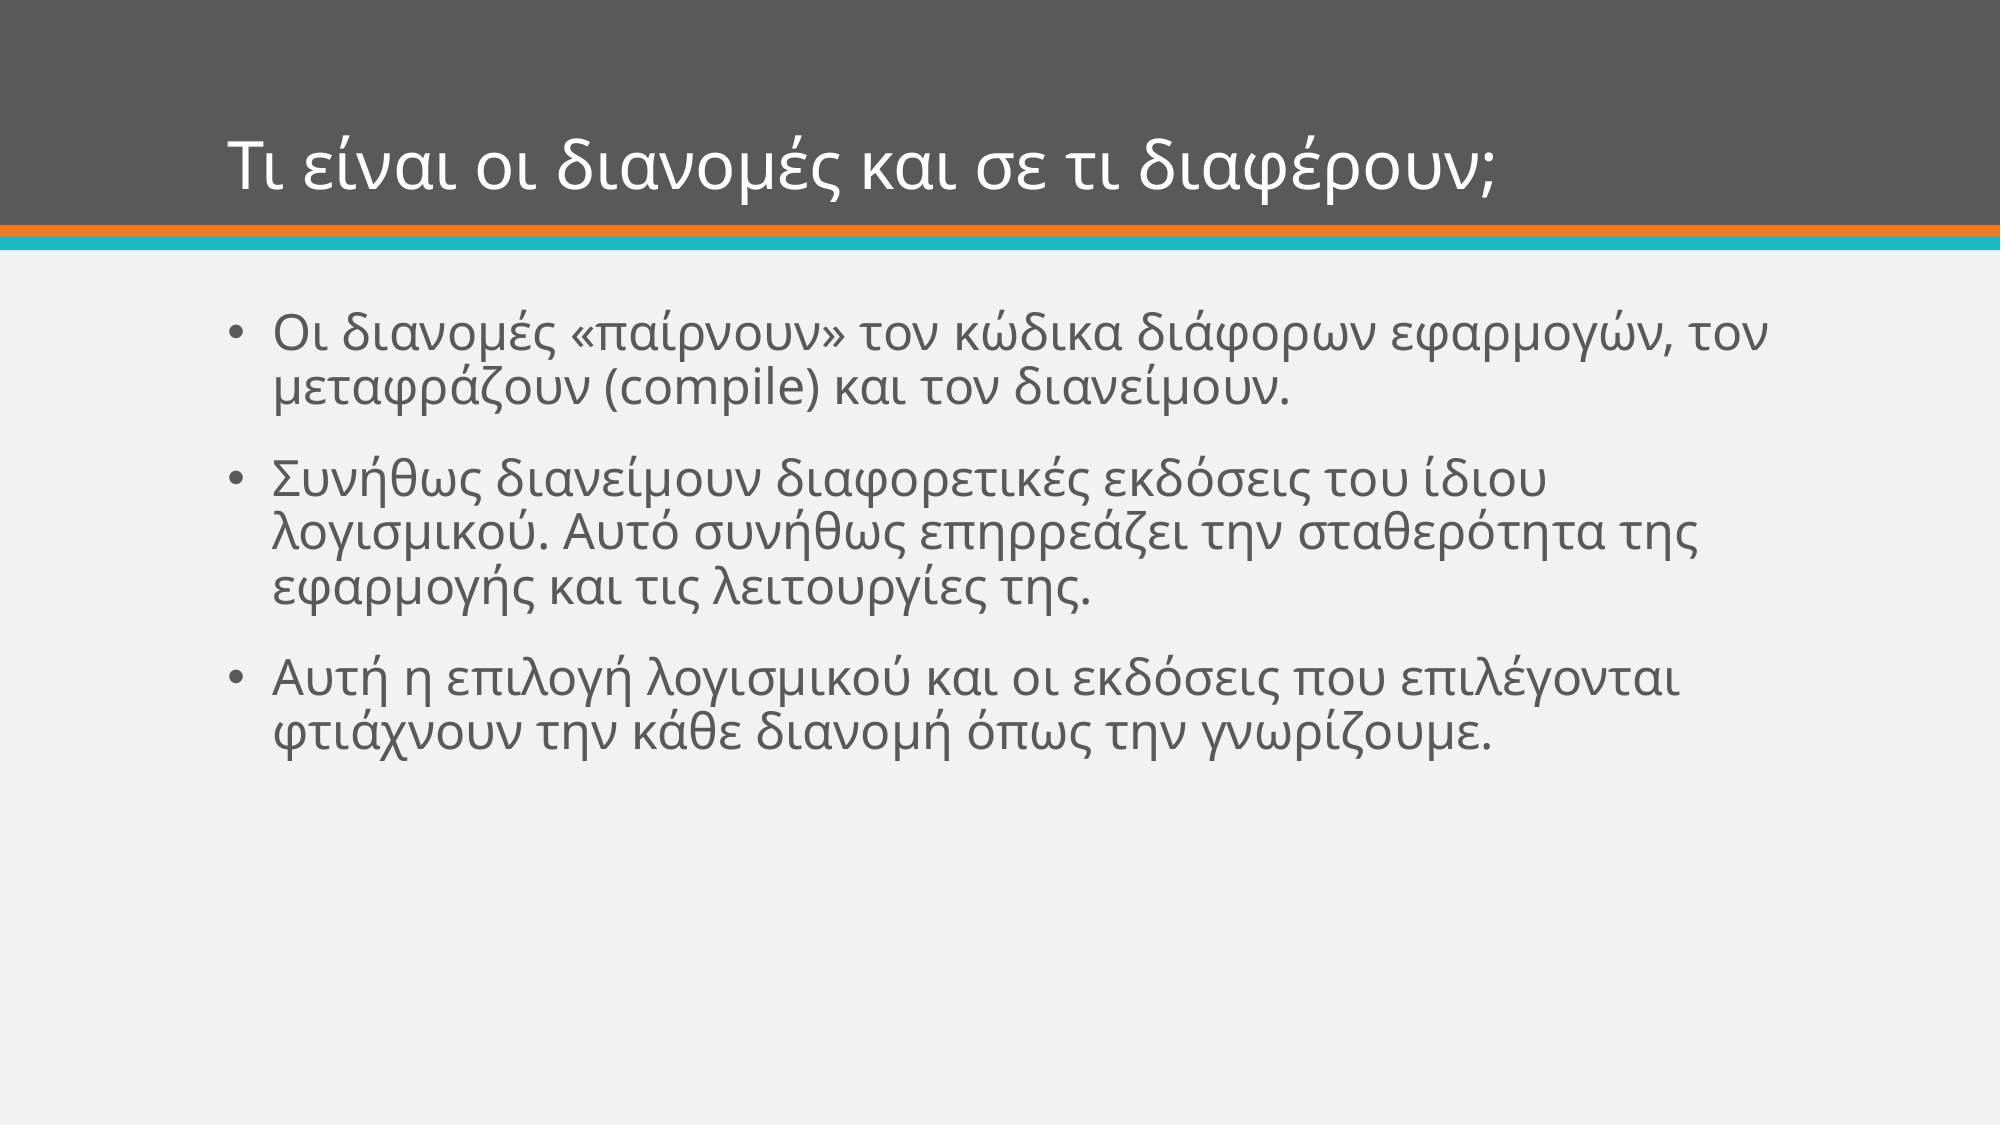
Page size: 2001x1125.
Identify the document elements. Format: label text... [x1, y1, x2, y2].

title Τι είναι οι διανομές και σε τι διαφέρουν; [212, 41, 1788, 212]
list Οι διανομές «παίρνουν» τον κώδικα διάφορων εφαρμογών, τον μεταφράζουν (compile) και τον διανείμουν. Συνήθως διανείμουν διαφορετικές εκδόσεις του ίδιου λογισμικού. Αυτό συνήθως επηρρεάζει την σταθερότητα της εφαρμογής και τις λειτουργίες της. Αυτή η επιλογή λογισμικού και οι εκδόσεις που επιλέγονται φτιάχνουν την κάθε διανομή όπως την γνωρίζουμε. [212, 299, 1788, 1013]
